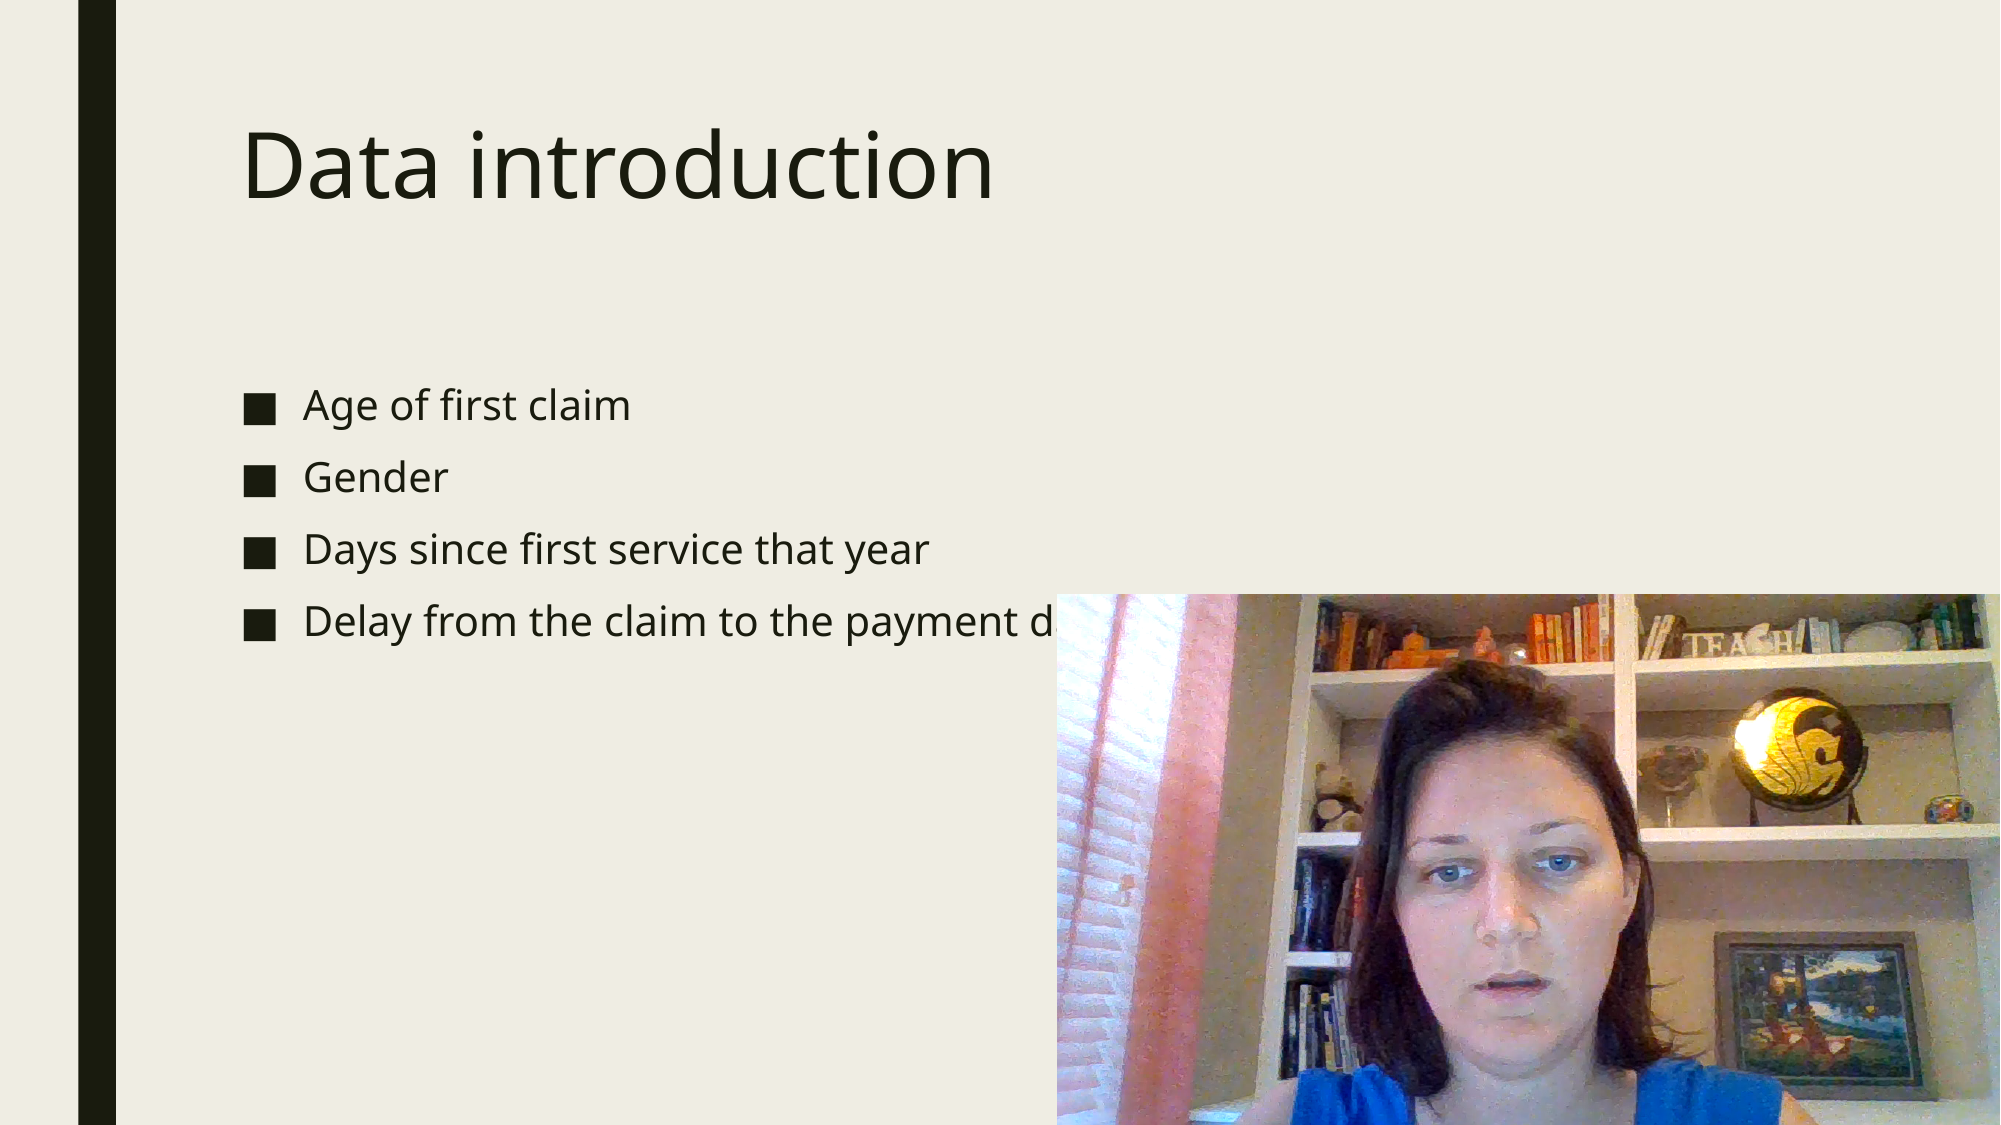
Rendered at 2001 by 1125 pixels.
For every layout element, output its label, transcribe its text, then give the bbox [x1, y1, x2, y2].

list Age of first claim Gender Days since first service that year Delay from the claim to the payment day [225, 375, 1800, 963]
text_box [1057, 594, 2000, 1125]
title Data introduction [225, 112, 1800, 357]
